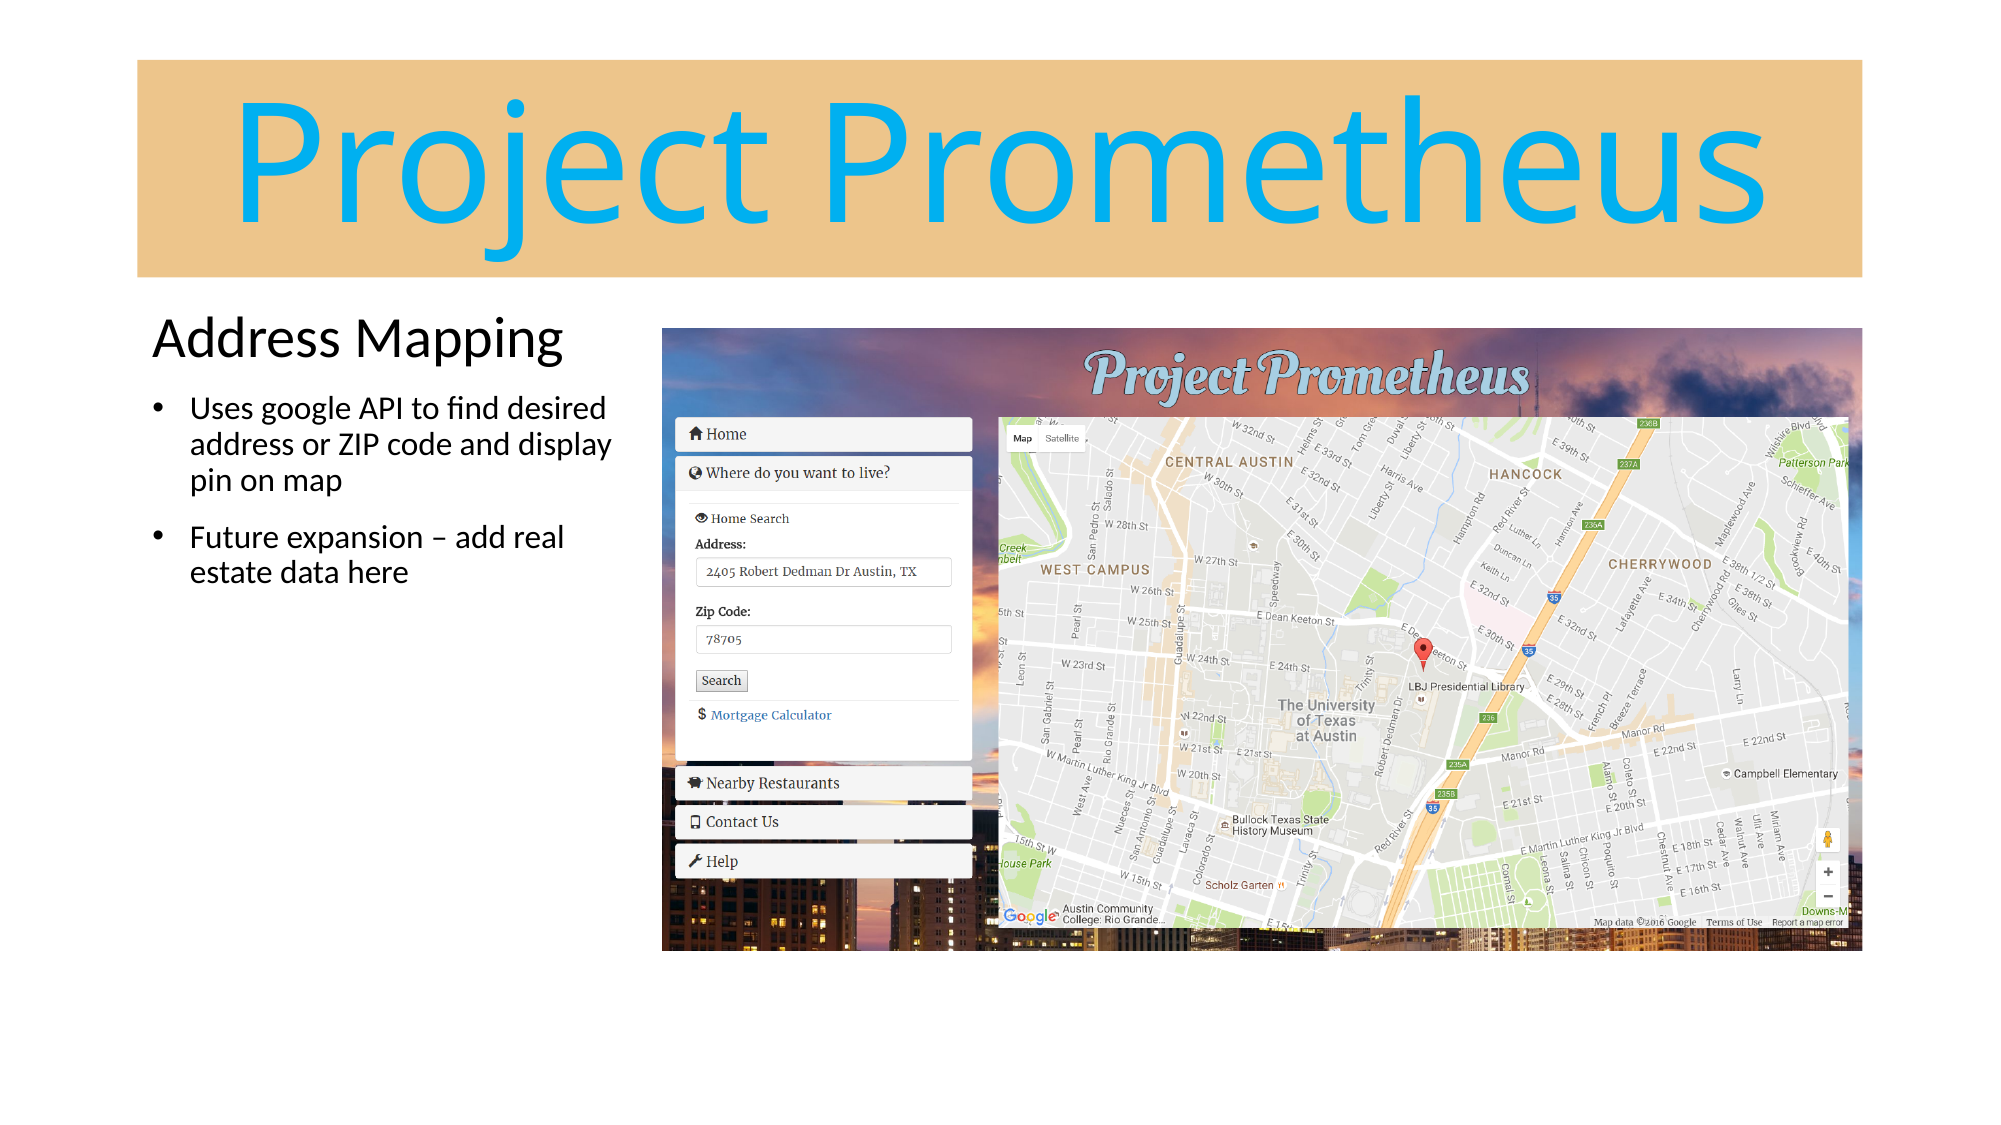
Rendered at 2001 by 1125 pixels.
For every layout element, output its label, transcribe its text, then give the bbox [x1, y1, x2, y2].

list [662, 328, 1863, 951]
list Address Mapping Uses google API to find desired address or ZIP code and display pin on map Future expansion – add real estate data here [137, 299, 634, 1014]
title Project Prometheus [137, 59, 1863, 278]
